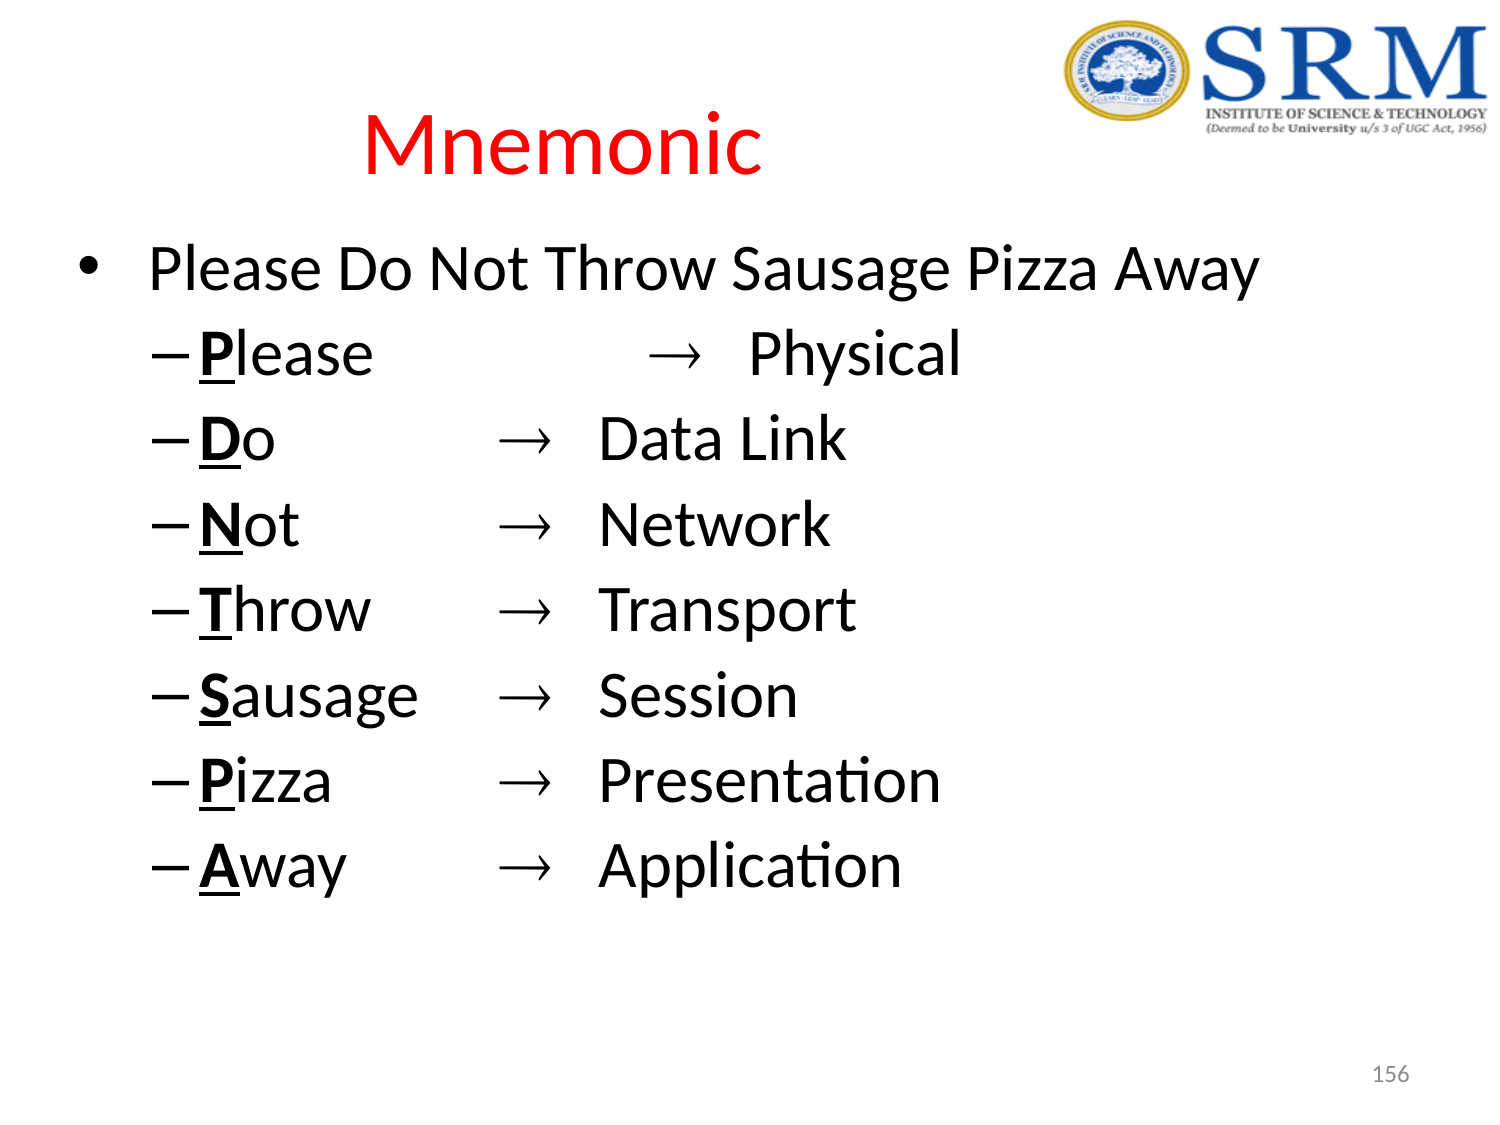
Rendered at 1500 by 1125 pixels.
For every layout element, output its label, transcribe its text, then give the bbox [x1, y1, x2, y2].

slide_number 156 [1074, 1075, 1425, 1103]
title Mnemonic [99, 75, 1025, 200]
picture [1059, 0, 1500, 151]
list Please Do Not Throw Sausage Pizza Away Please  Physical Do  Data Link Not  Network Throw  Transport Sausage  Session Pizza  Presentation Away  Application [62, 224, 1500, 1075]
